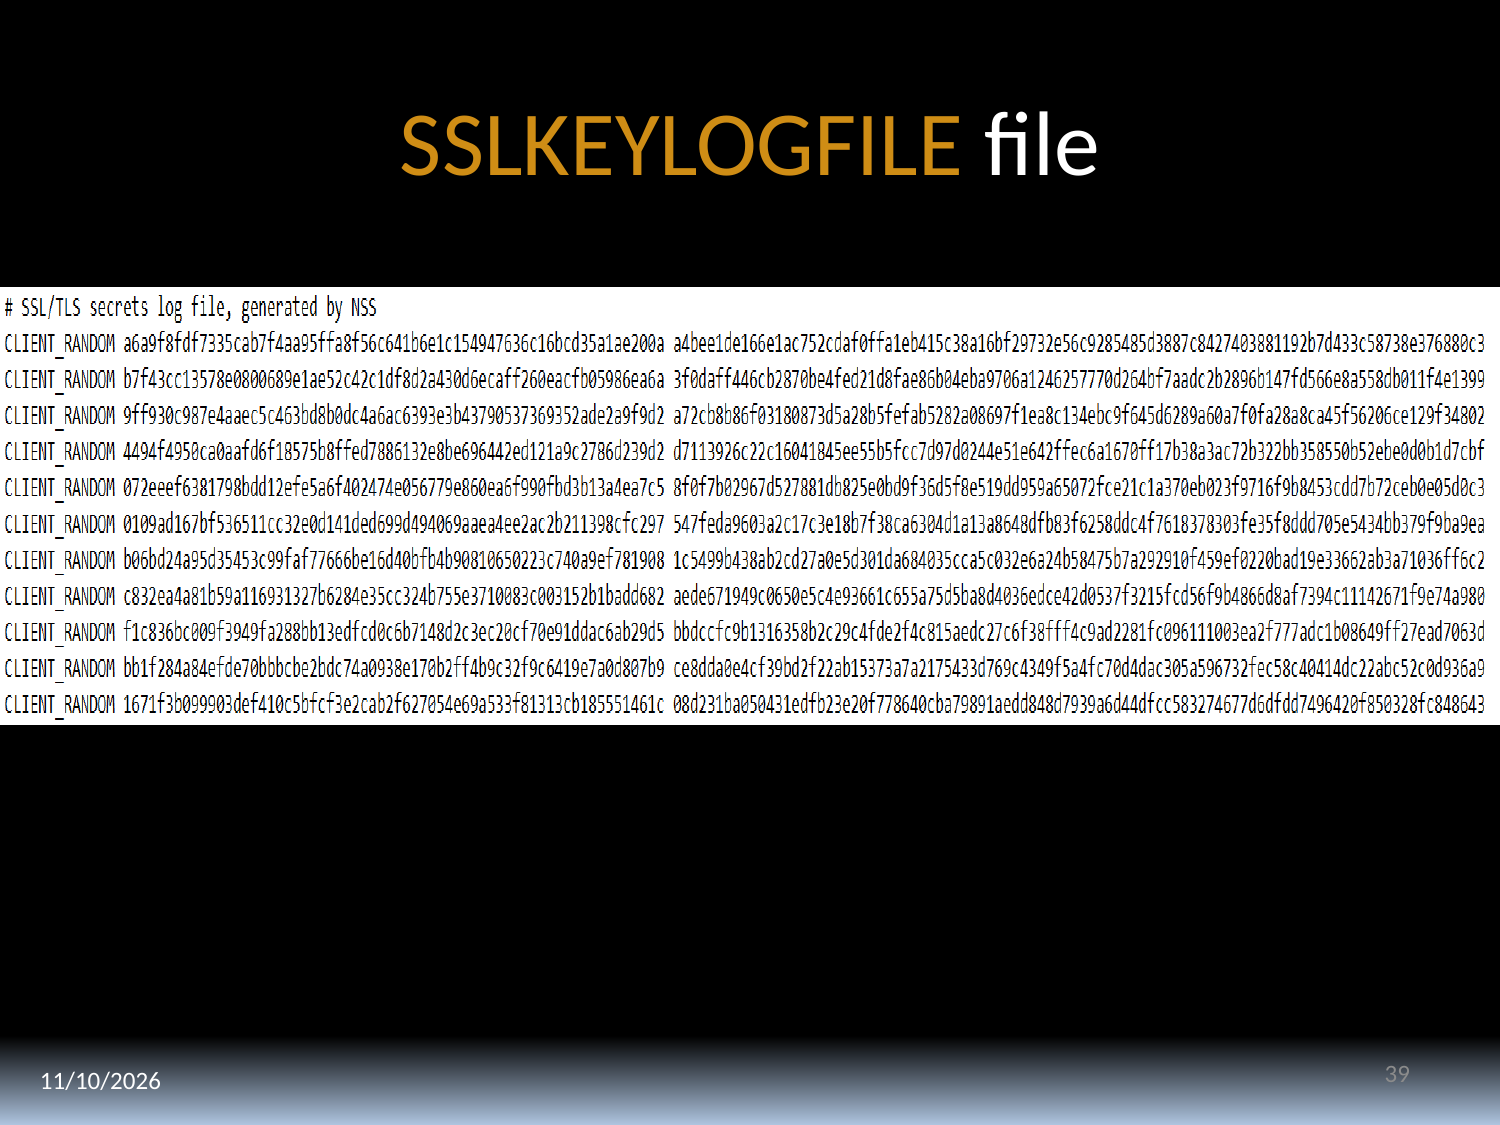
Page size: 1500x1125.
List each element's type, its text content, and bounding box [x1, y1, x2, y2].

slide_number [24, 1050, 375, 1110]
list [0, 287, 1500, 726]
slide_number 39 [1074, 1042, 1425, 1103]
title SSLKEYLOGFILE file [75, 45, 1425, 233]
